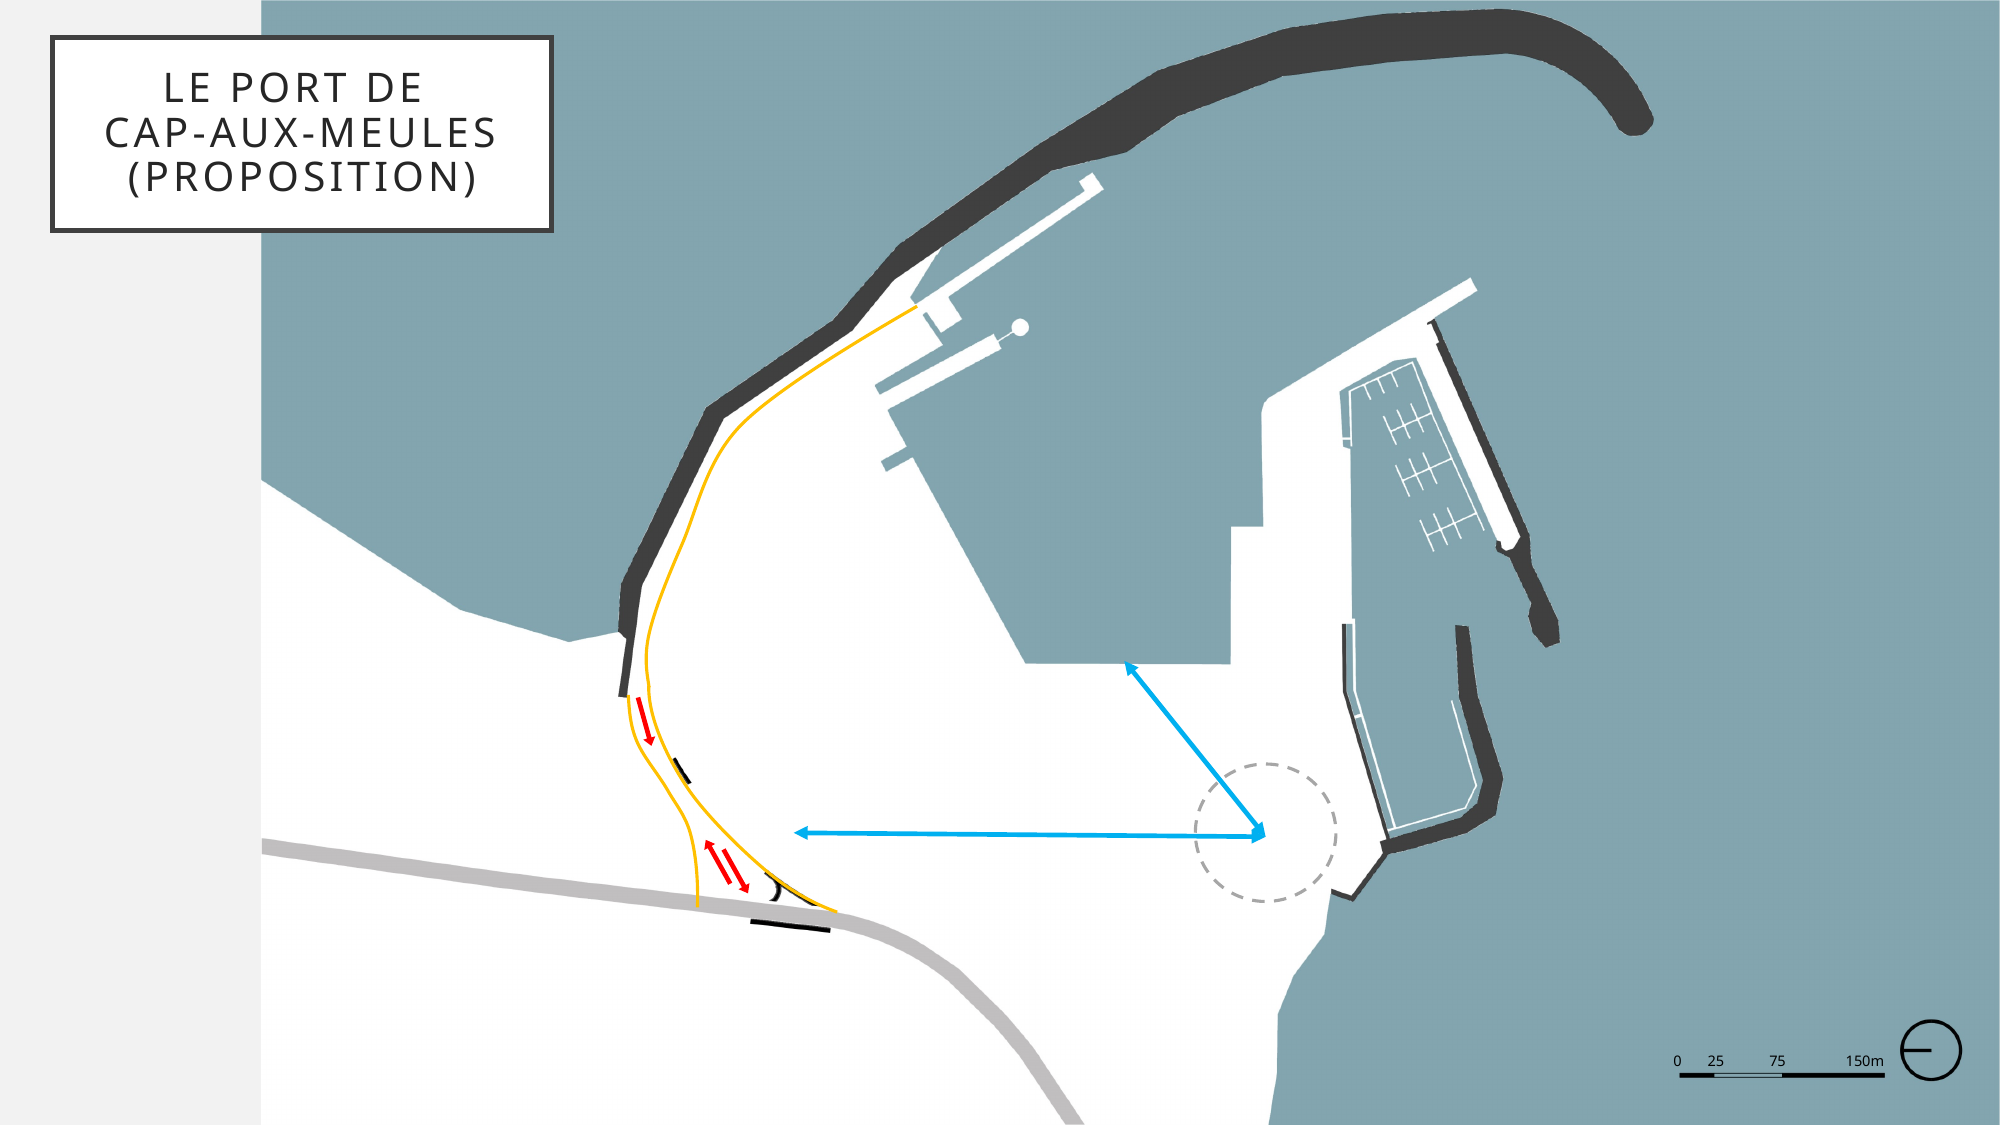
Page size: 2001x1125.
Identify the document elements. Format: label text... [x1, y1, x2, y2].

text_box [1124, 660, 1266, 832]
picture [261, 0, 2000, 1125]
title Le port de cap-aux-meules (Proposition) [50, 35, 261, 233]
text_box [793, 832, 1266, 837]
